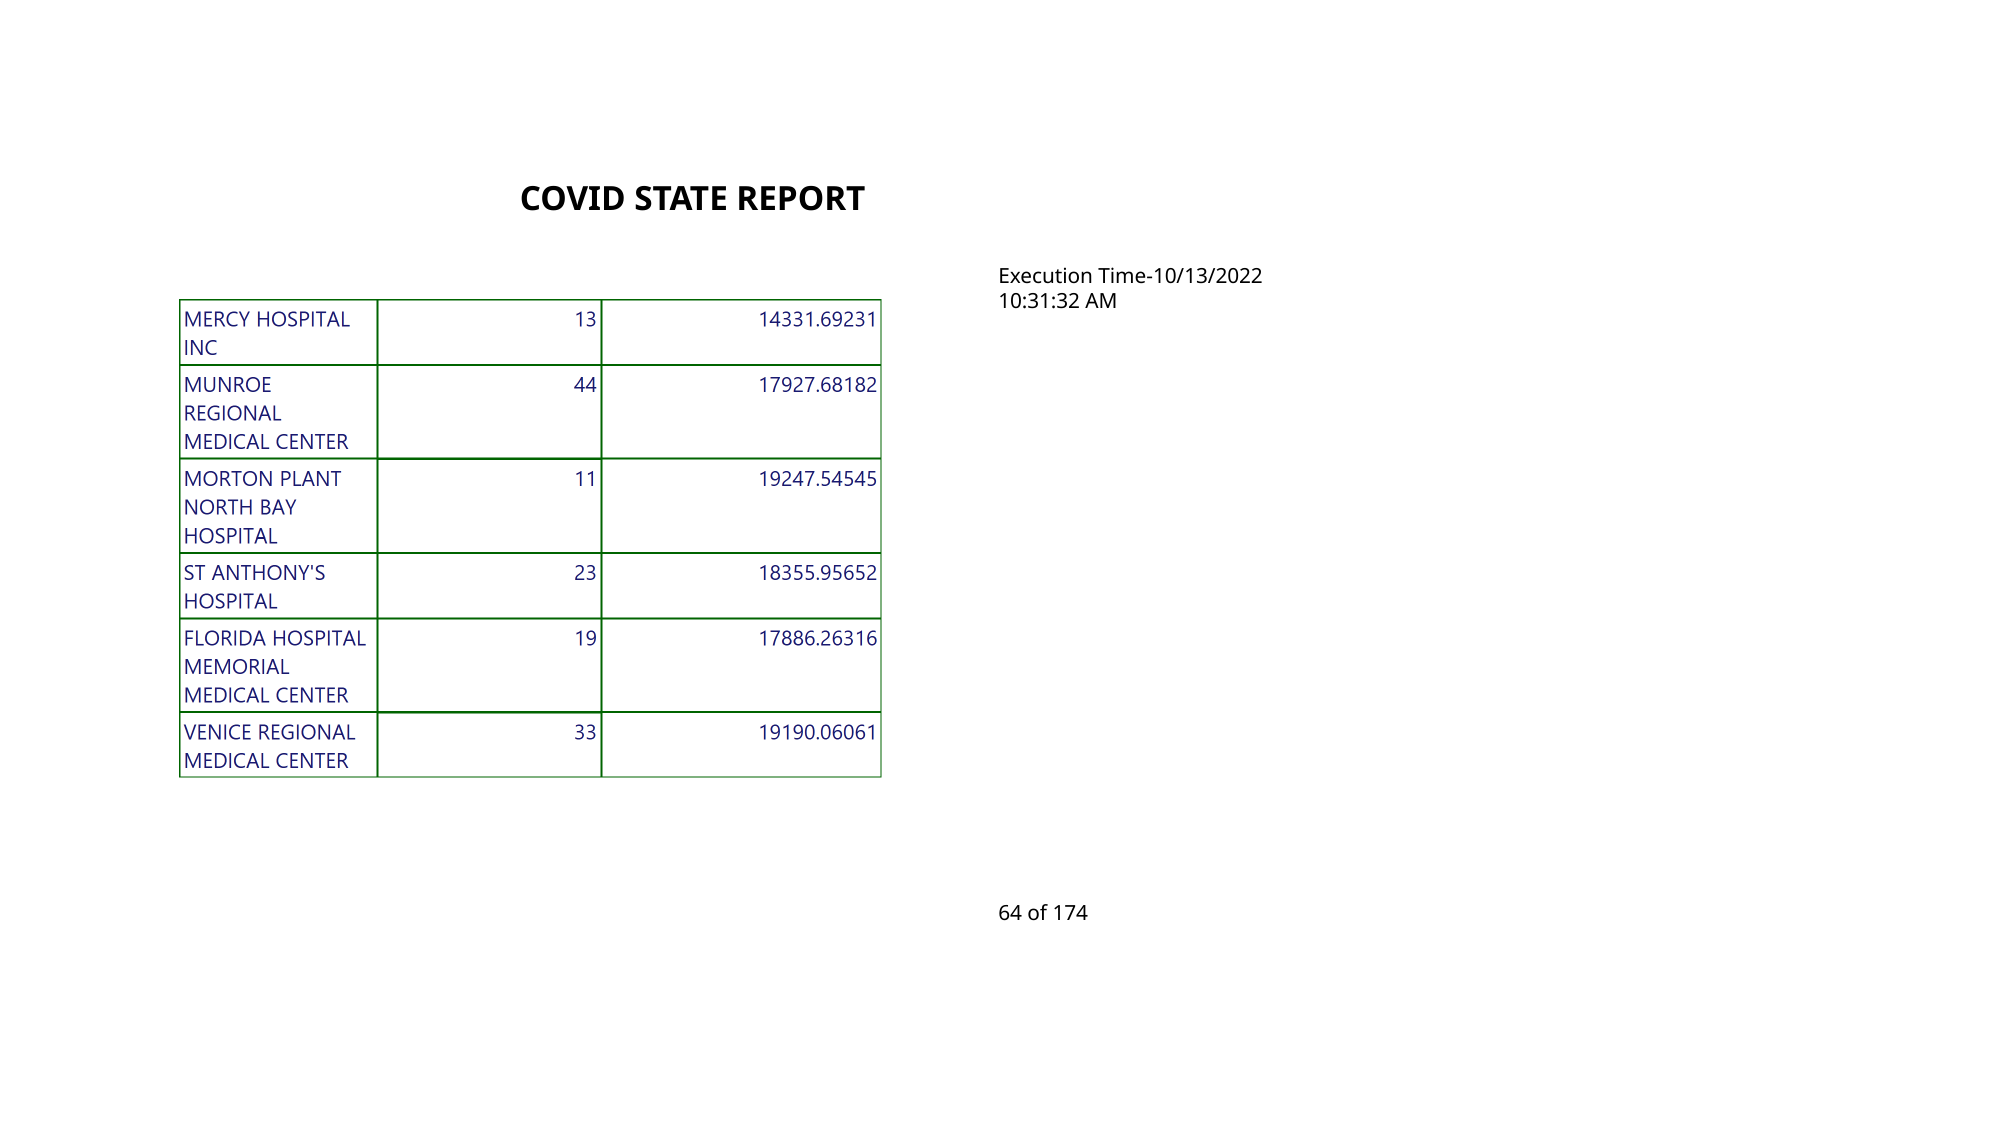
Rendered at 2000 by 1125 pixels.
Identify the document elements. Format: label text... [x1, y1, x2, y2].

picture [179, 299, 882, 778]
text_box Execution Time-10/13/2022 10:31:32 AM [994, 258, 1349, 300]
text_box COVID STATE REPORT [377, 173, 1009, 241]
text_box 64 of 174 [994, 895, 1420, 975]
